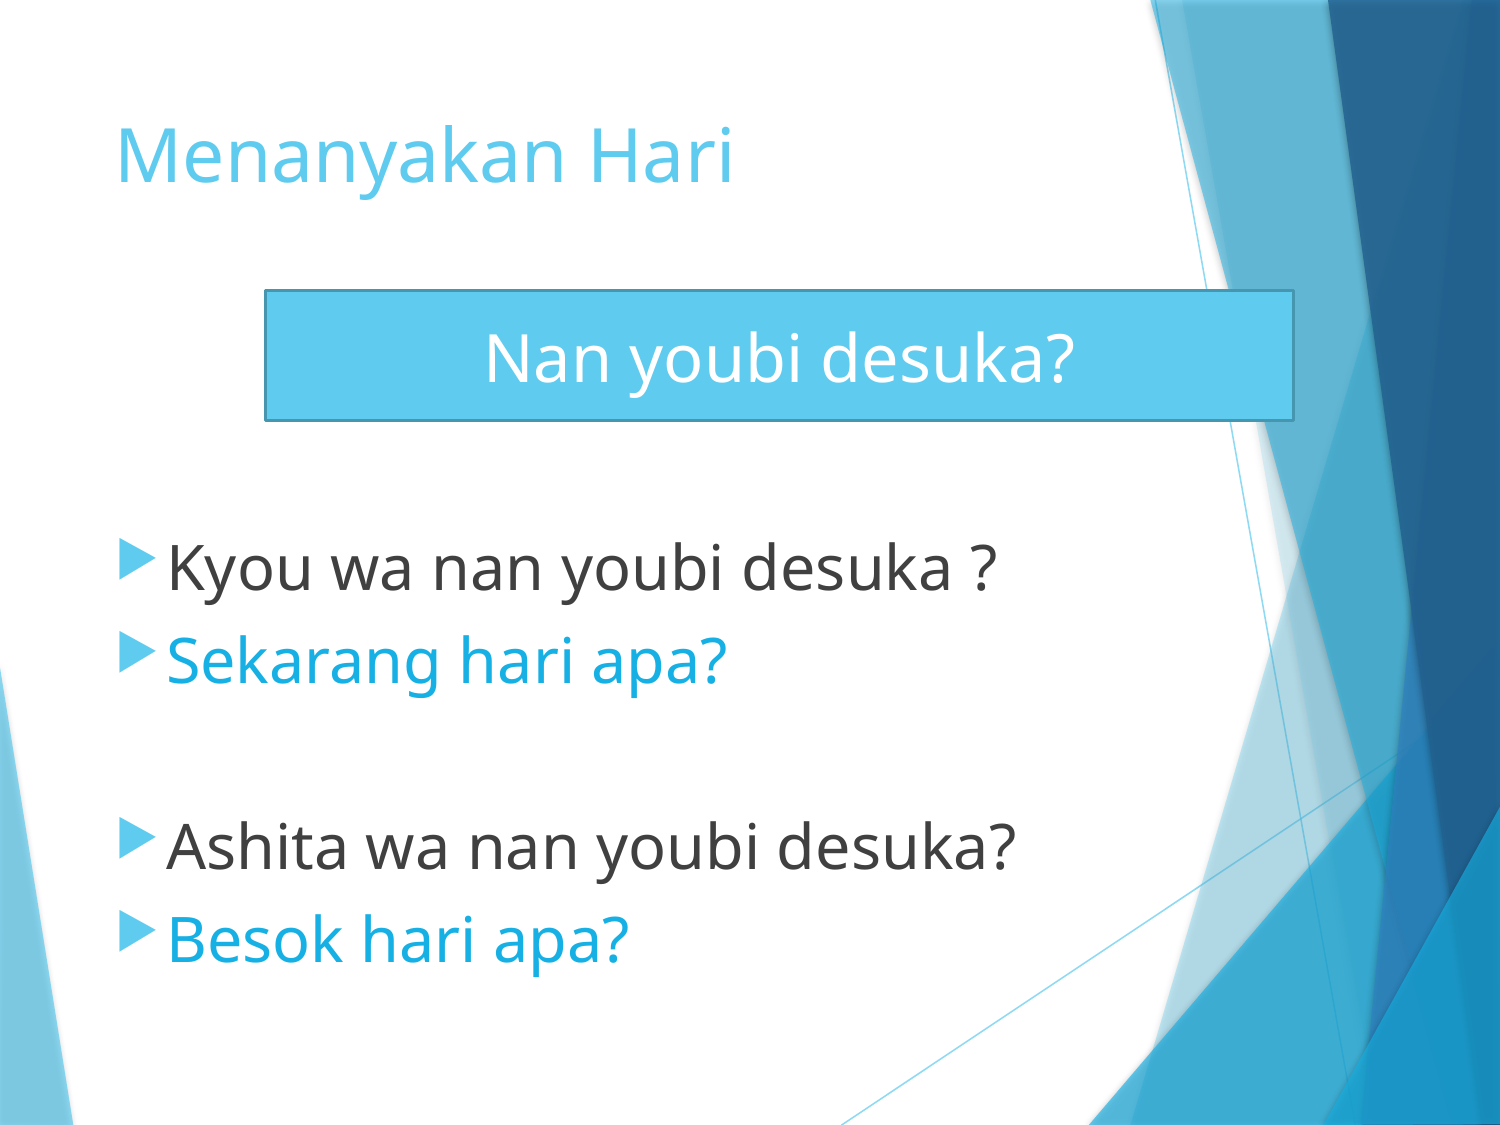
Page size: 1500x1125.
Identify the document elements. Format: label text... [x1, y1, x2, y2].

title Menanyakan Hari [99, 99, 1142, 317]
text_box Nan youbi desuka? [264, 289, 1295, 422]
list Kyou wa nan youbi desuka ? Sekarang hari apa? Ashita wa nan youbi desuka? Besok hari apa? [99, 354, 1142, 992]
